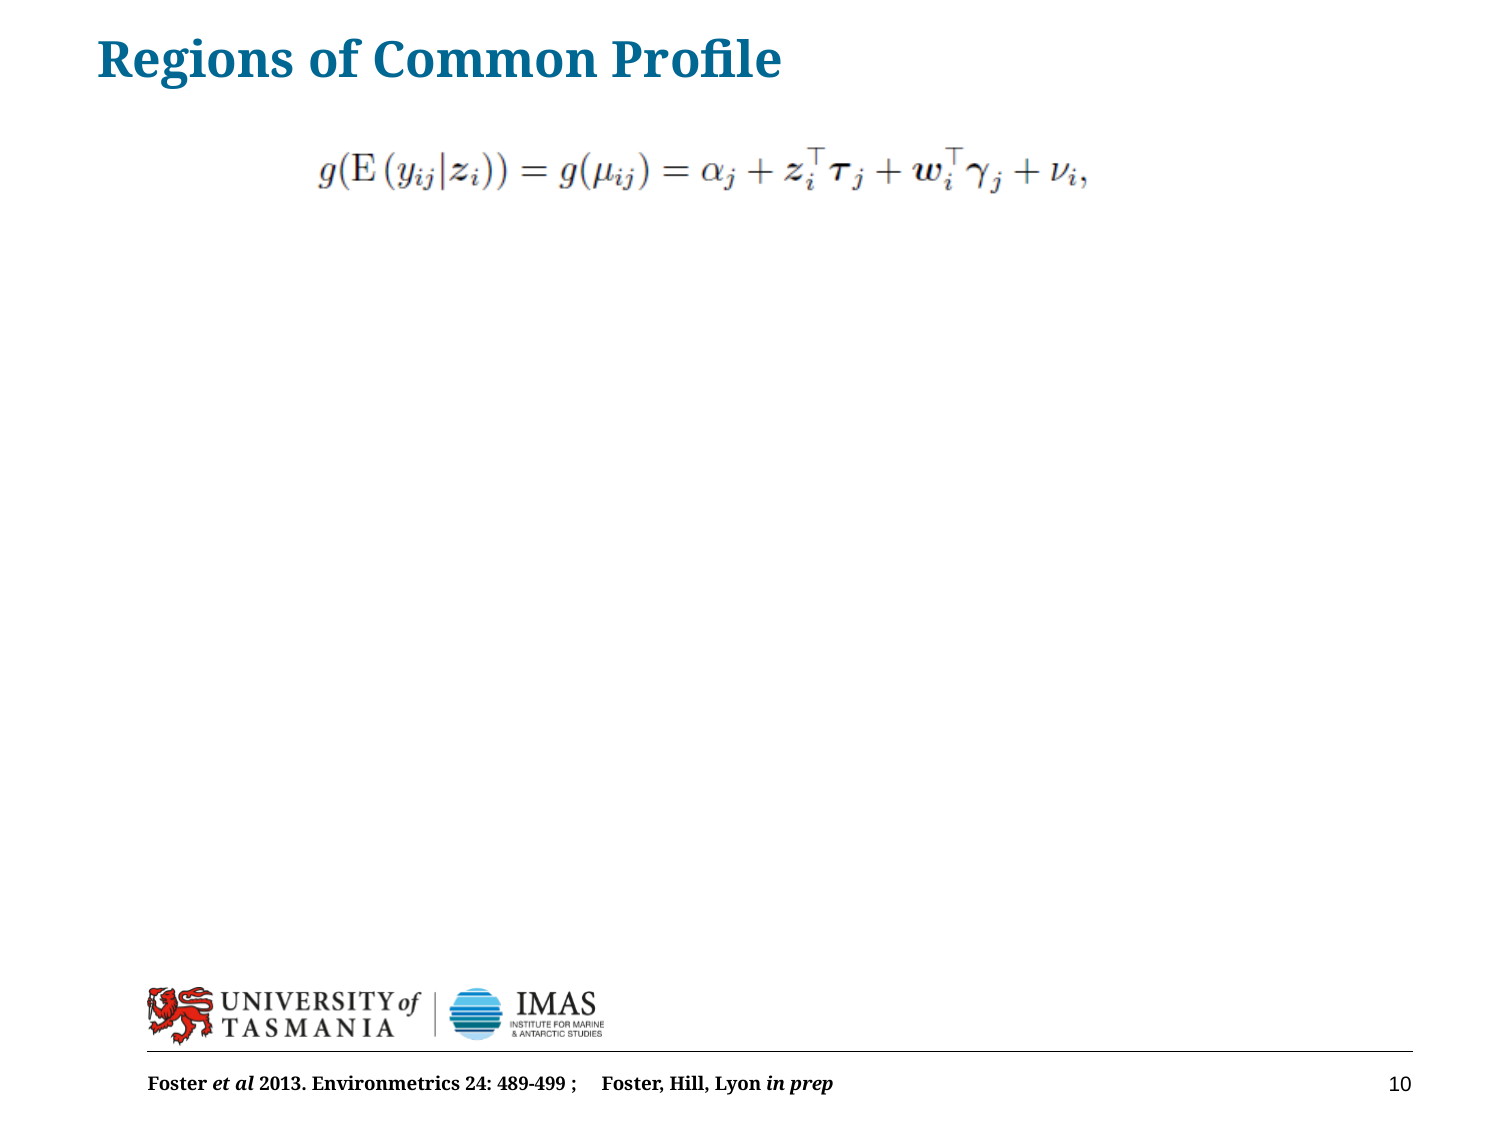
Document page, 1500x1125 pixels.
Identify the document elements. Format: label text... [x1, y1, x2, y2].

slide_number 10 [1352, 1070, 1412, 1103]
picture [147, 987, 604, 1046]
title Regions of Common Profile [97, 37, 1362, 156]
footer Foster et al 2013. Environmetrics 24: 489-499 ; Foster, Hill, Lyon in prep [147, 1071, 1311, 1105]
picture [312, 113, 1150, 222]
